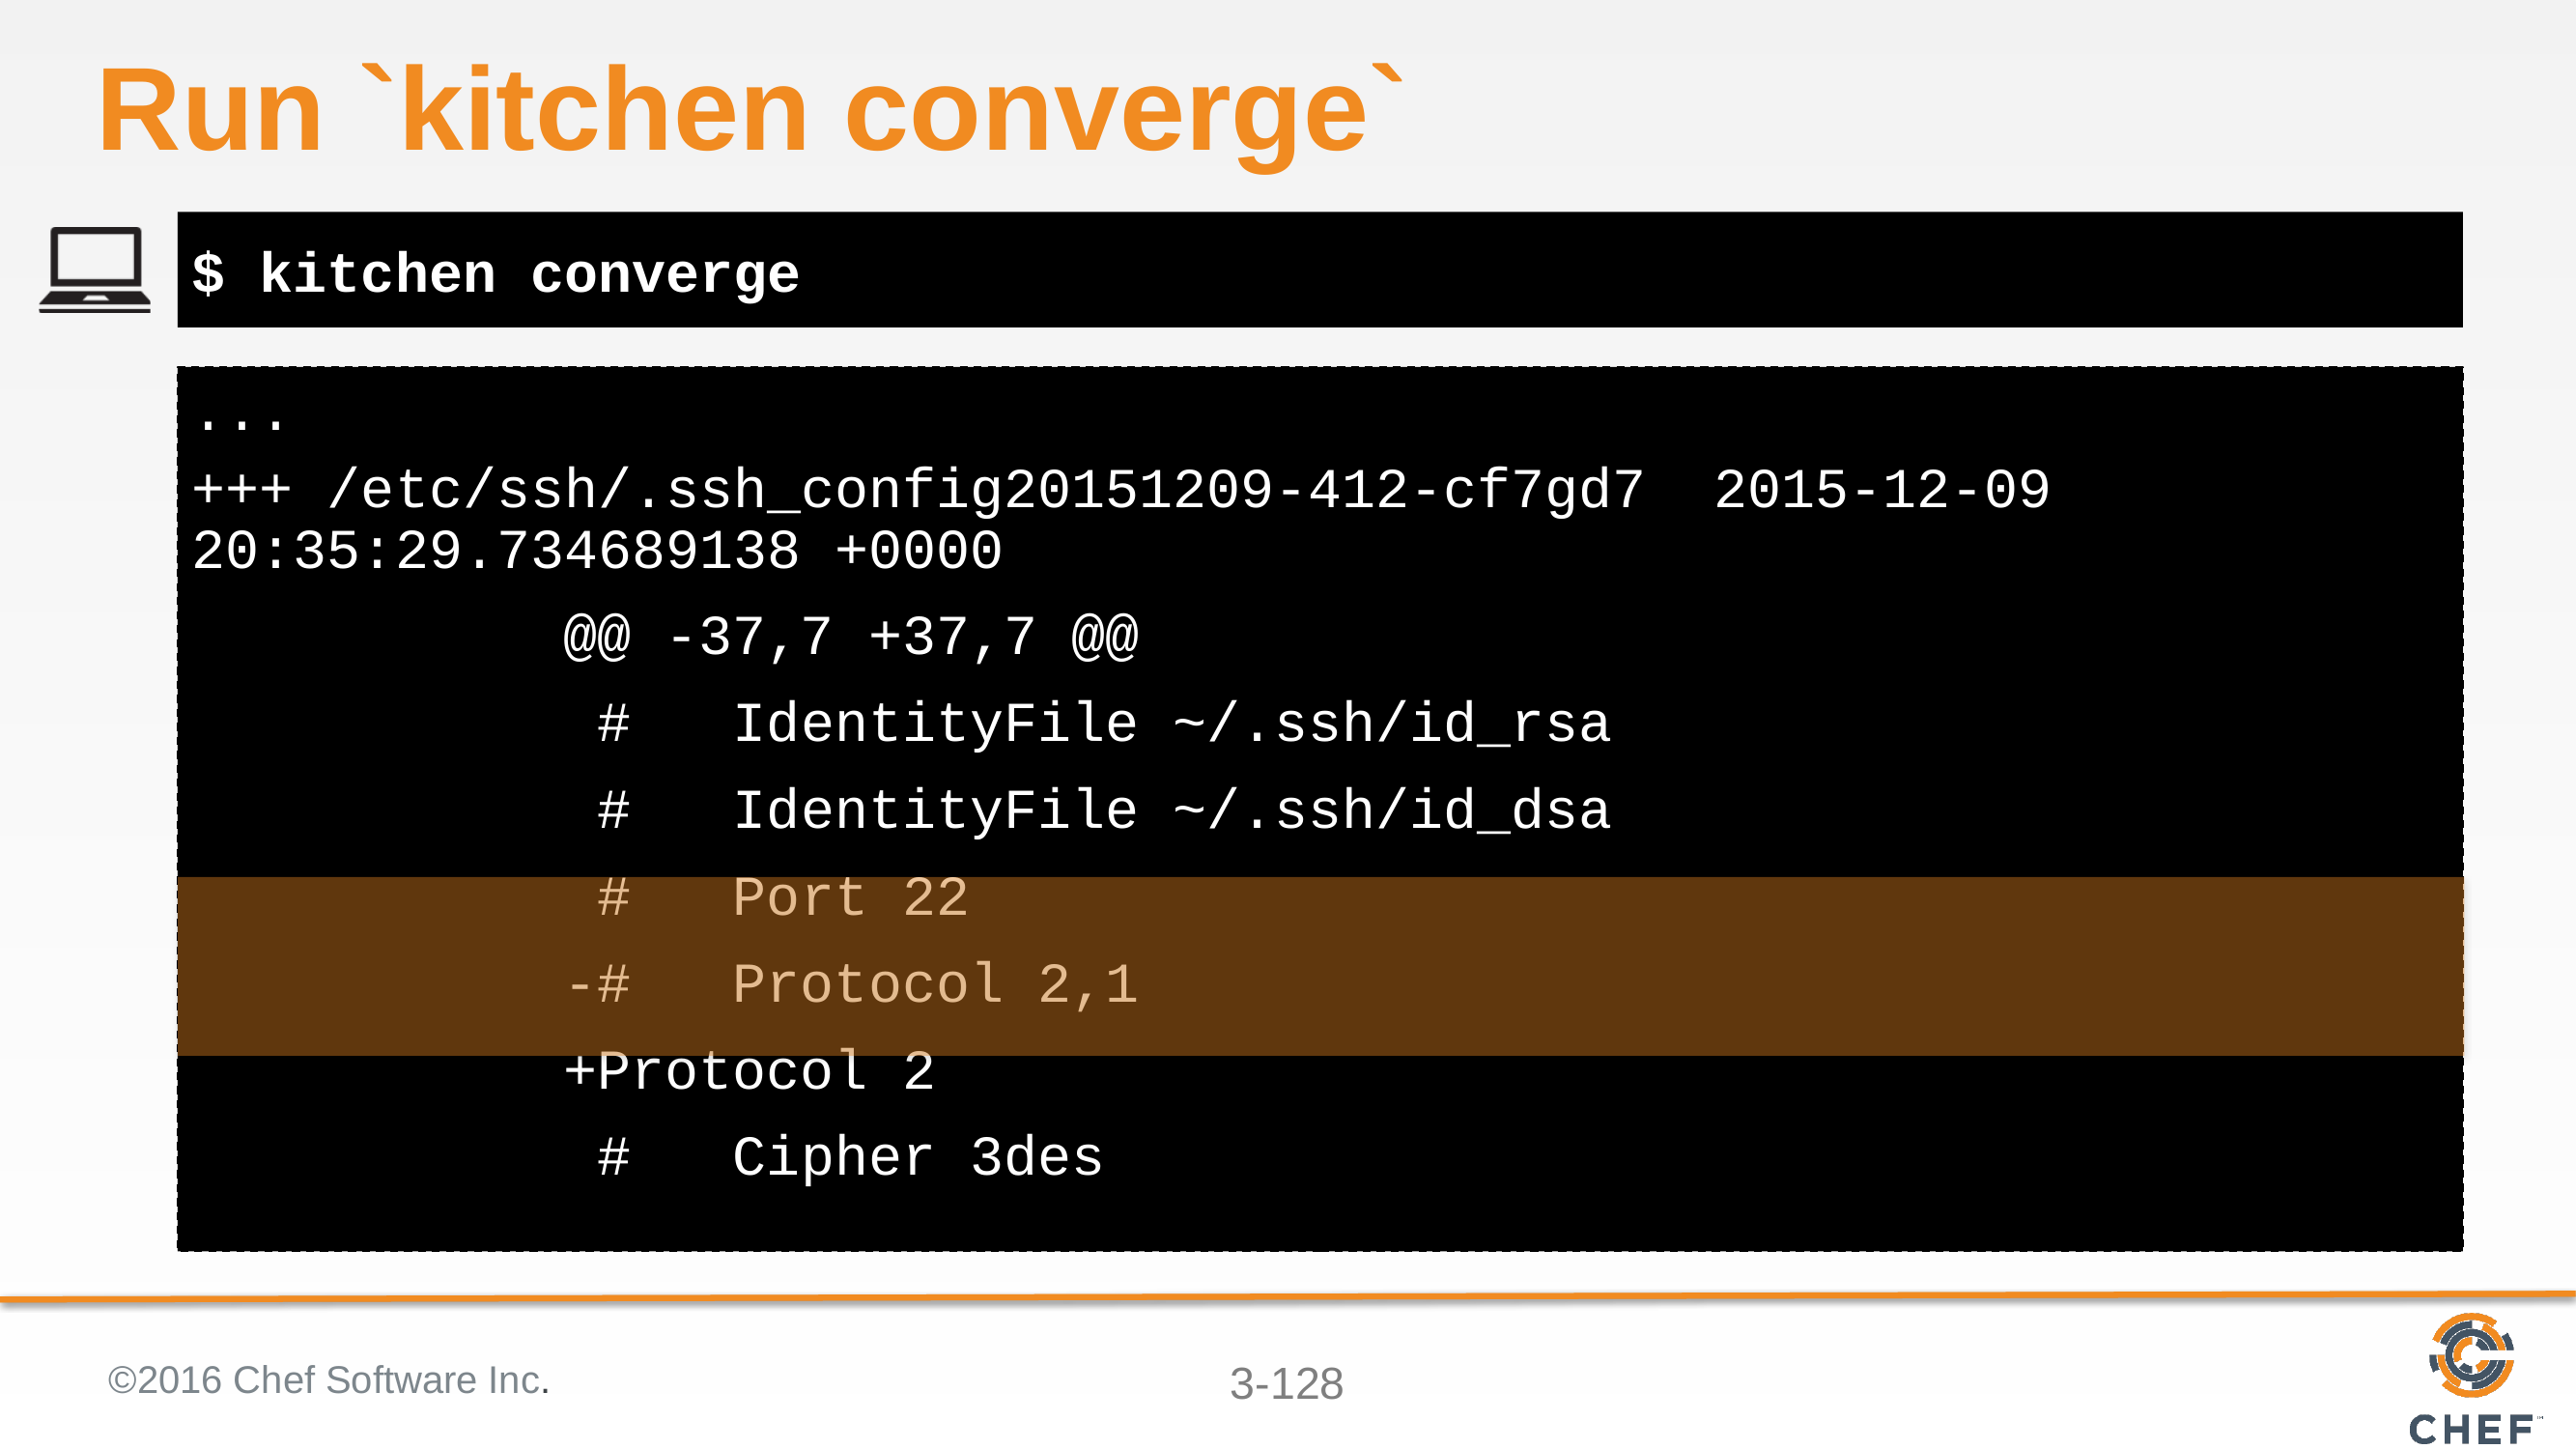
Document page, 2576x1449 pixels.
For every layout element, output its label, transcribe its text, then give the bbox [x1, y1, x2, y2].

title Run `kitchen converge` [96, 48, 2463, 180]
text_box [177, 876, 2465, 1057]
list ... +++ /etc/ssh/.ssh_config20151209-412-cf7gd7 2015-12-09 20:35:29.734689138 +0000 @@ -37,7 +37,7 @@ # IdentityFile ~/.ssh/id_rsa # IdentityFile ~/.ssh/id_dsa # Port 22 -# Protocol 2,1 +Protocol 2 # Cipher 3des [177, 366, 2464, 876]
list ... +++ /etc/ssh/.ssh_config20151209-412-cf7gd7 2015-12-09 20:35:29.734689138 +0000 @@ -37,7 +37,7 @@ # IdentityFile ~/.ssh/id_rsa # IdentityFile ~/.ssh/id_dsa # Port 22 -# Protocol 2,1 +Protocol 2 # Cipher 3des [177, 1065, 2464, 1252]
list $ kitchen converge [177, 212, 2463, 327]
picture [2399, 1297, 2551, 1449]
